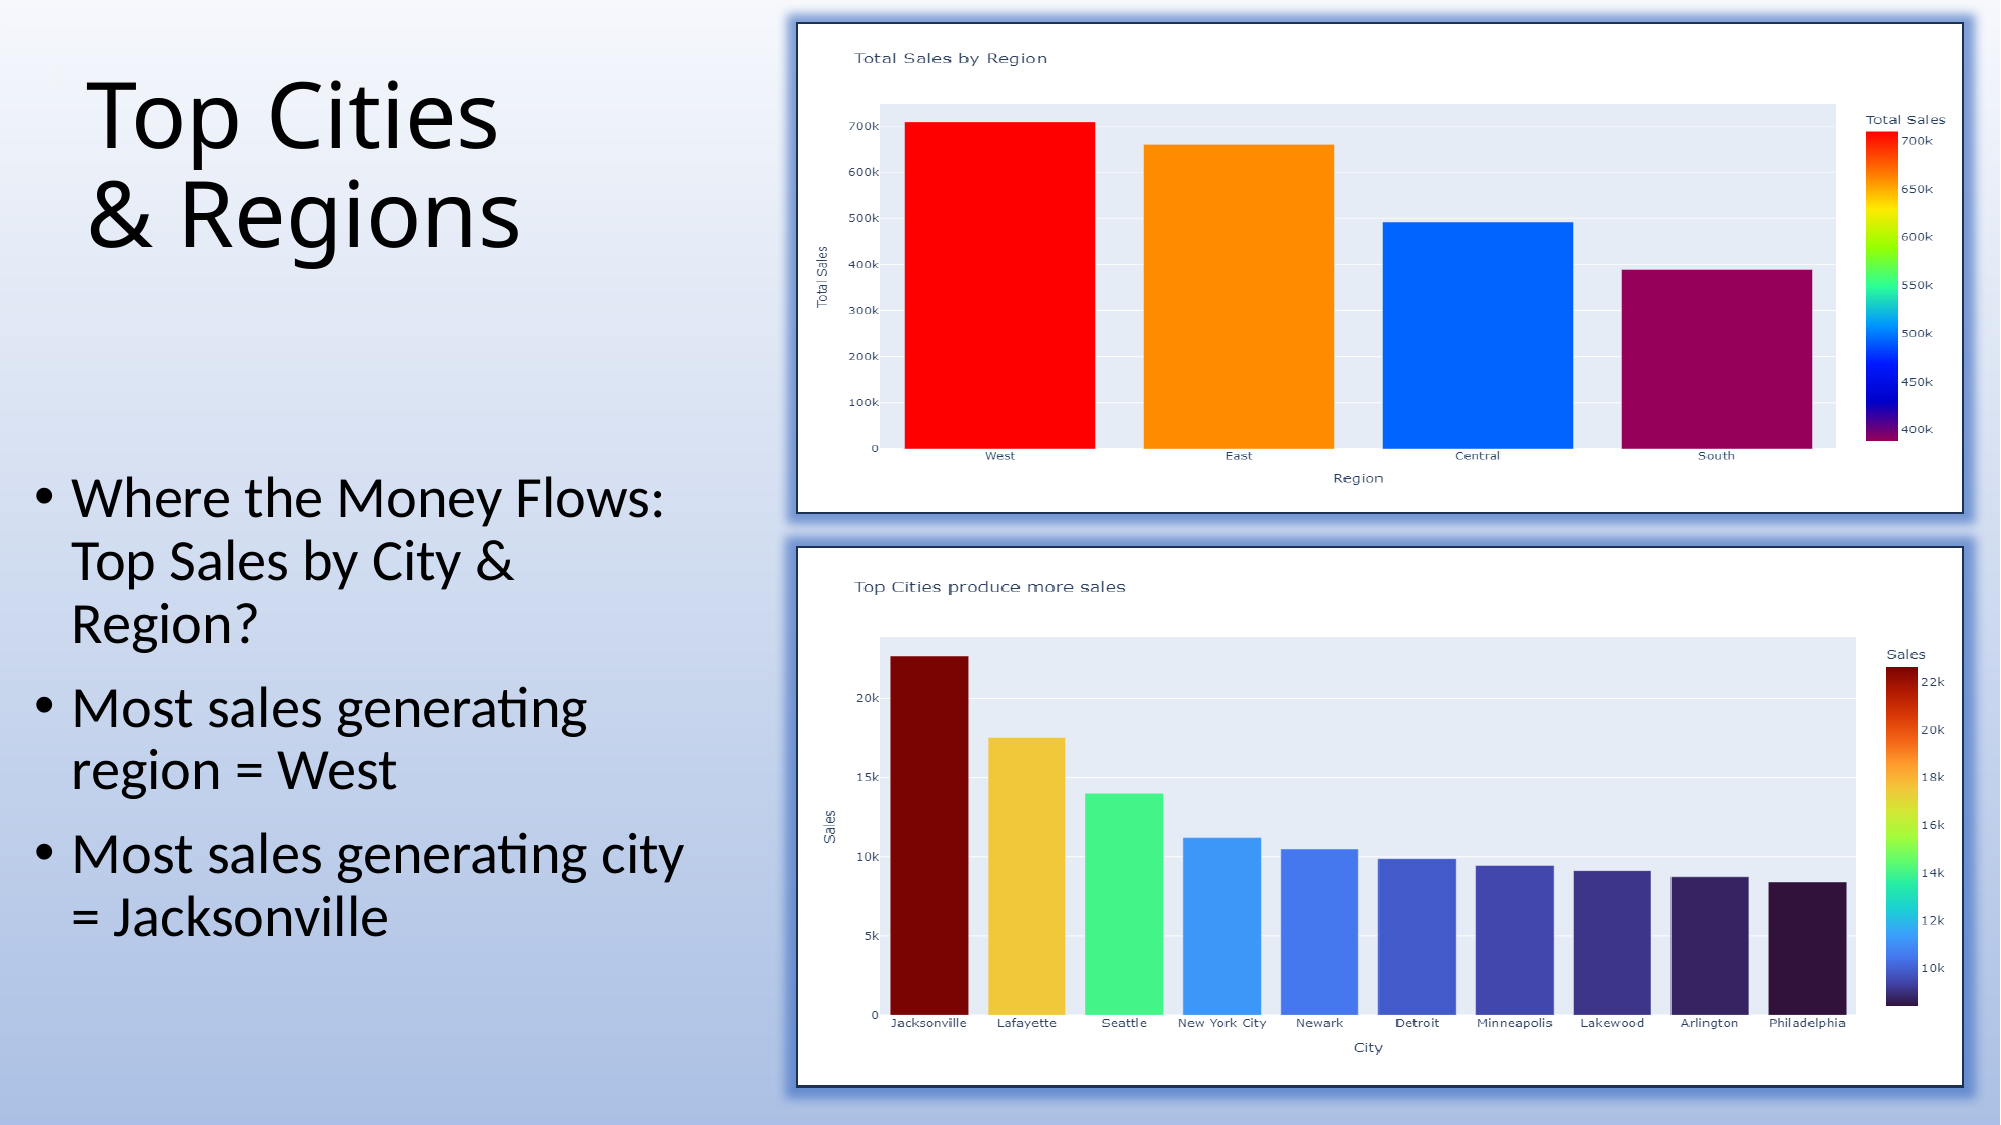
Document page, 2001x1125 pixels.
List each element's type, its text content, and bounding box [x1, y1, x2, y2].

list Where the Money Flows: Top Sales by City & Region? Most sales generating region = West Most sales generating city = Jacksonville [19, 459, 702, 1087]
title Top Cities & Regions [71, 59, 540, 278]
text_box [796, 546, 1964, 1088]
text_box [796, 22, 1964, 514]
